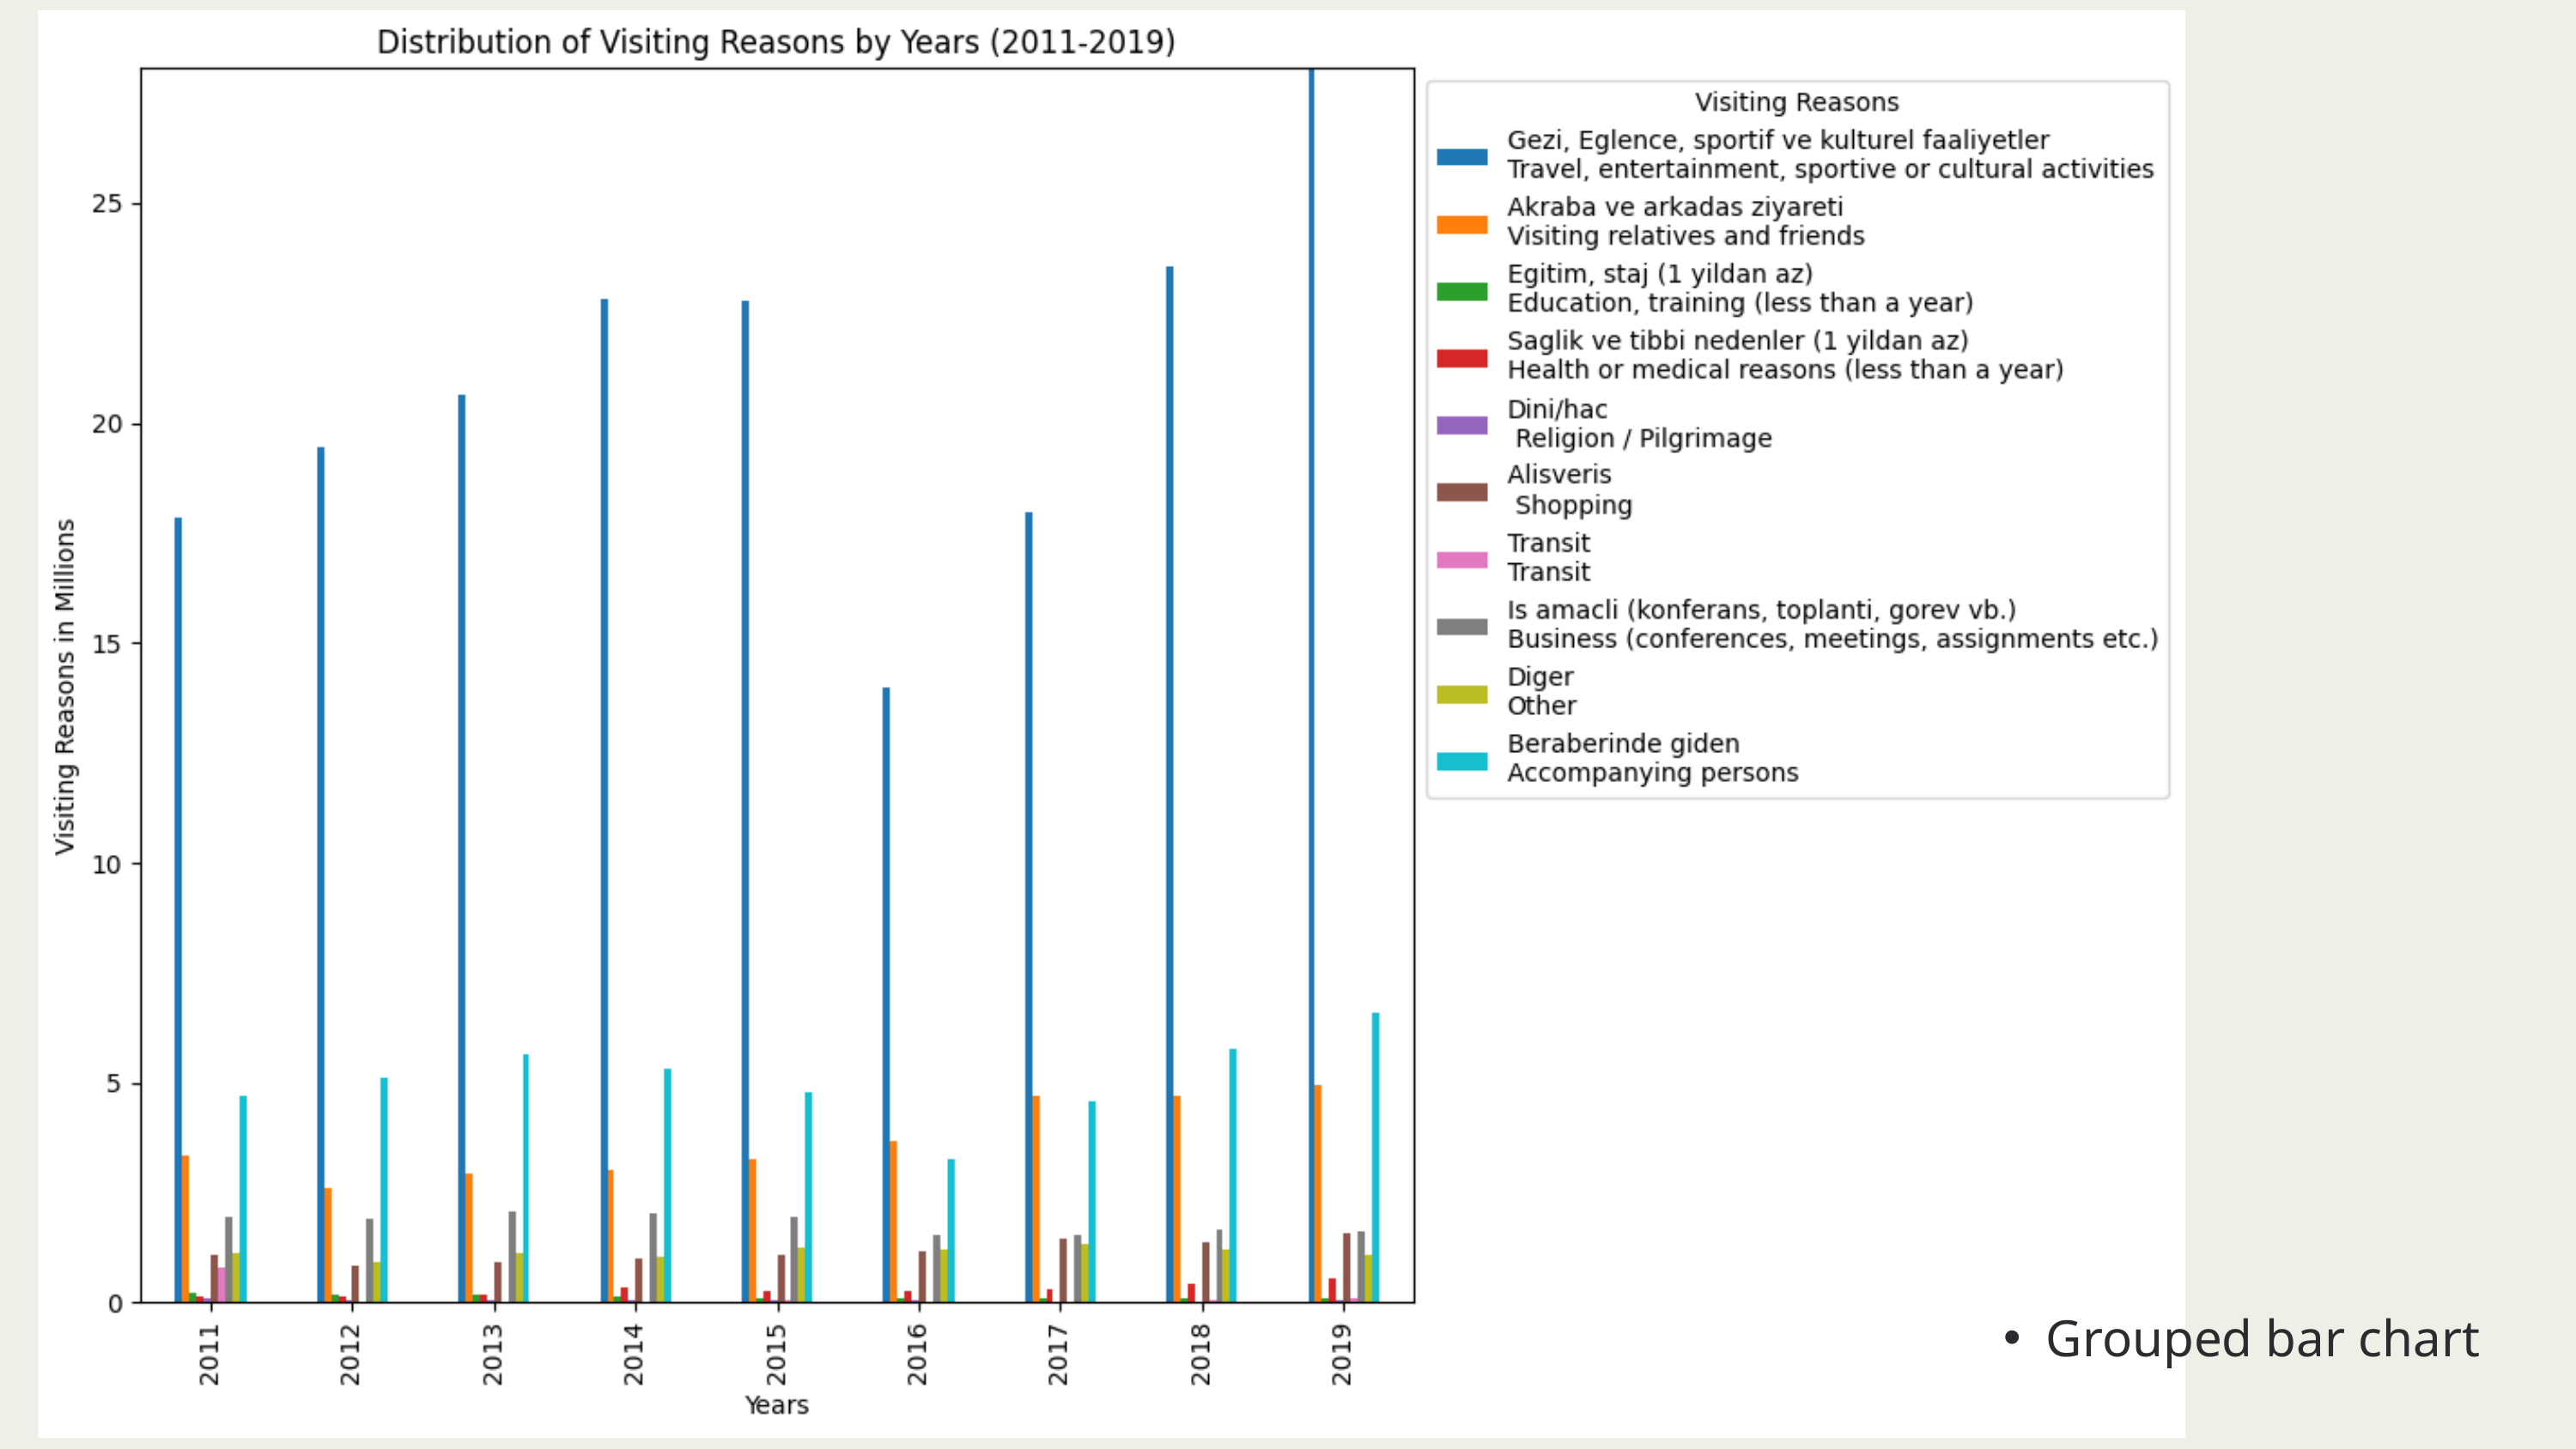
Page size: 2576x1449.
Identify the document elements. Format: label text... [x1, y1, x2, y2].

text_box [38, 10, 2185, 1438]
text_box Grouped bar chart [1960, 1291, 2576, 1367]
